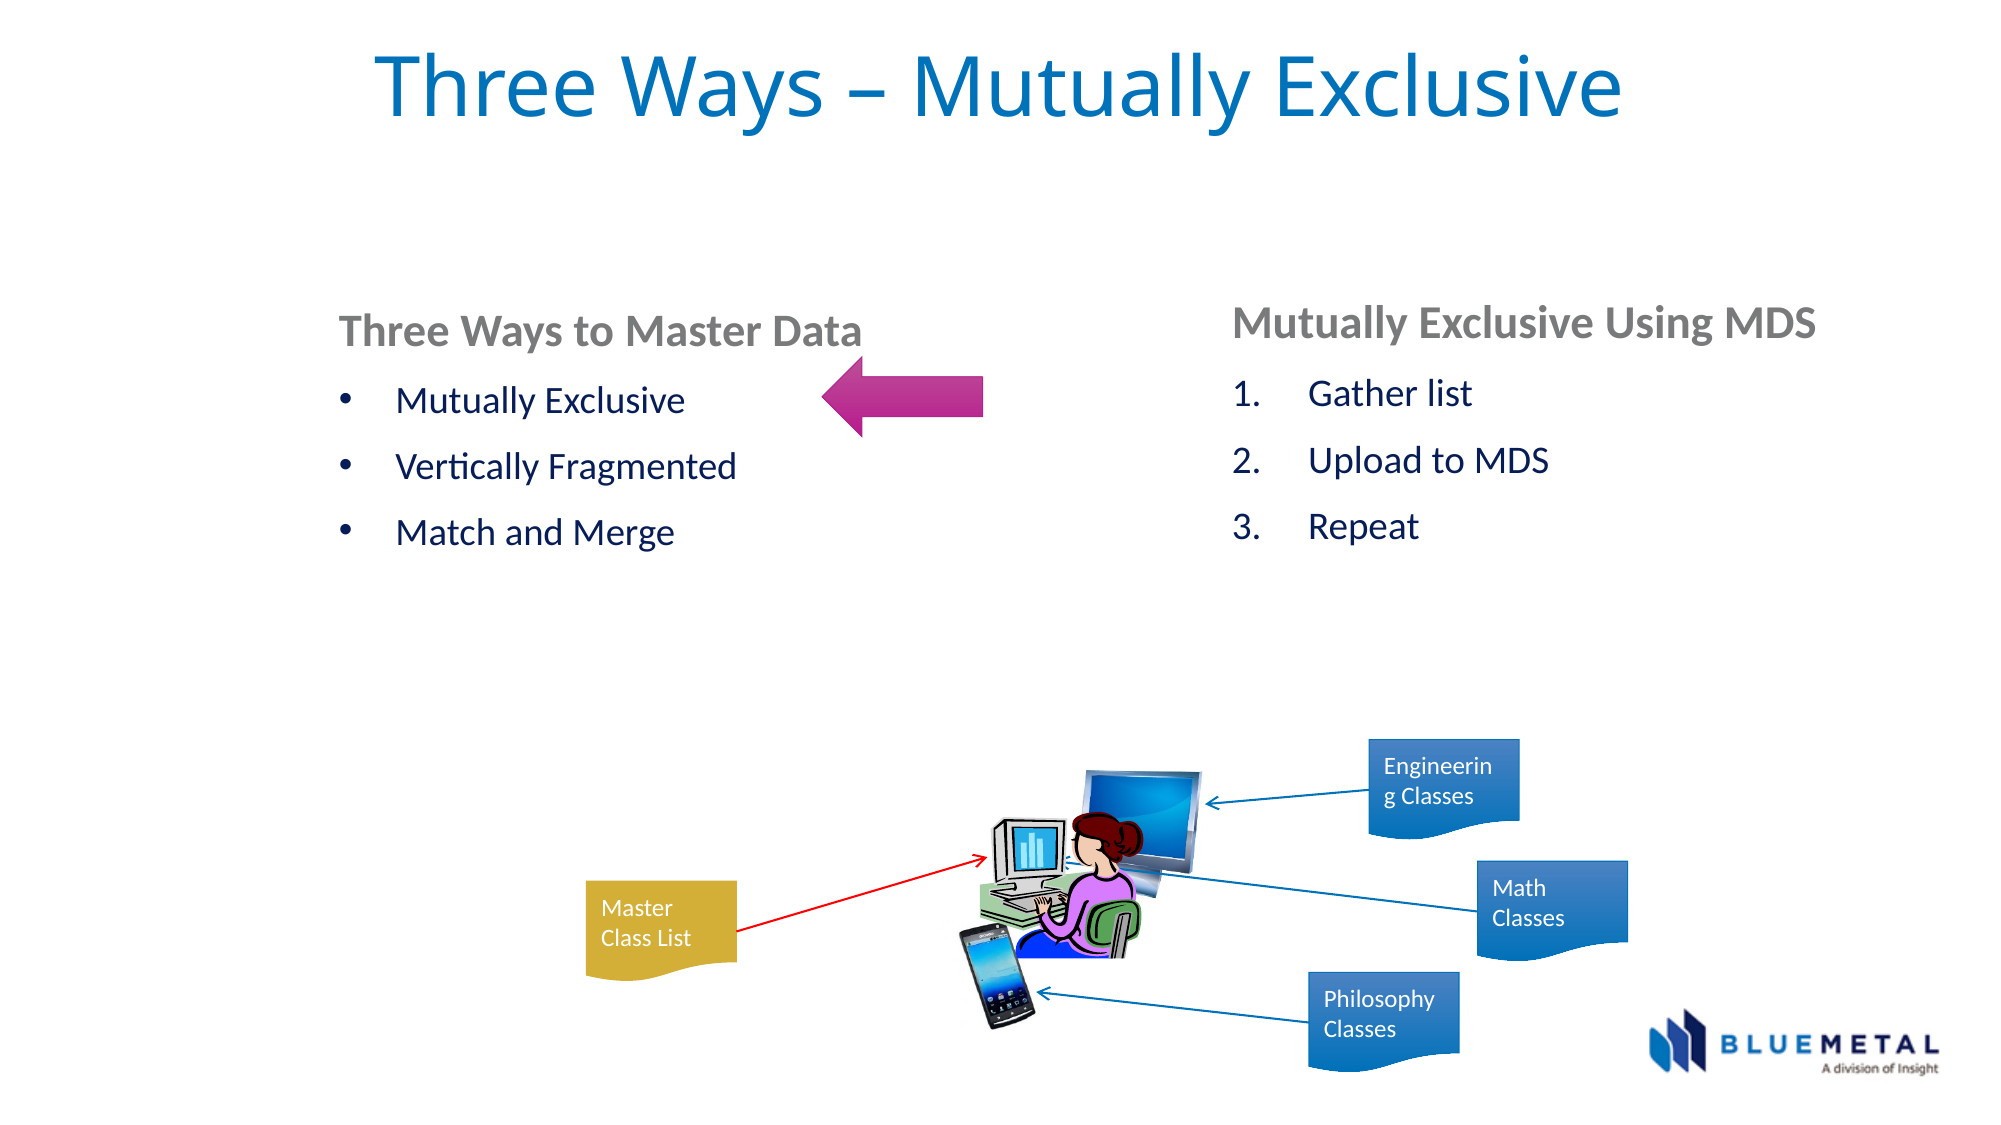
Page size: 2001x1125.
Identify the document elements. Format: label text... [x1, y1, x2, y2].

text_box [736, 857, 979, 932]
text_box Master Class List [585, 880, 737, 981]
text_box Engineering Classes [1368, 739, 1520, 840]
picture [1634, 993, 1955, 1089]
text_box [1204, 789, 1370, 805]
list Three Ways – Mutually Exclusive [148, 37, 1852, 158]
picture [940, 758, 1212, 1030]
text_box Math Classes [1477, 860, 1629, 961]
text_box Three Ways to Master Data Mutually Exclusive Vertically Fragmented Match and Merge [323, 276, 880, 602]
text_box [821, 355, 984, 438]
text_box Mutually Exclusive Using MDS Gather list Upload to MDS Repeat [1216, 269, 1834, 594]
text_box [1144, 861, 1478, 912]
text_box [1036, 992, 1309, 1023]
text_box Philosophy Classes [1308, 971, 1460, 1073]
